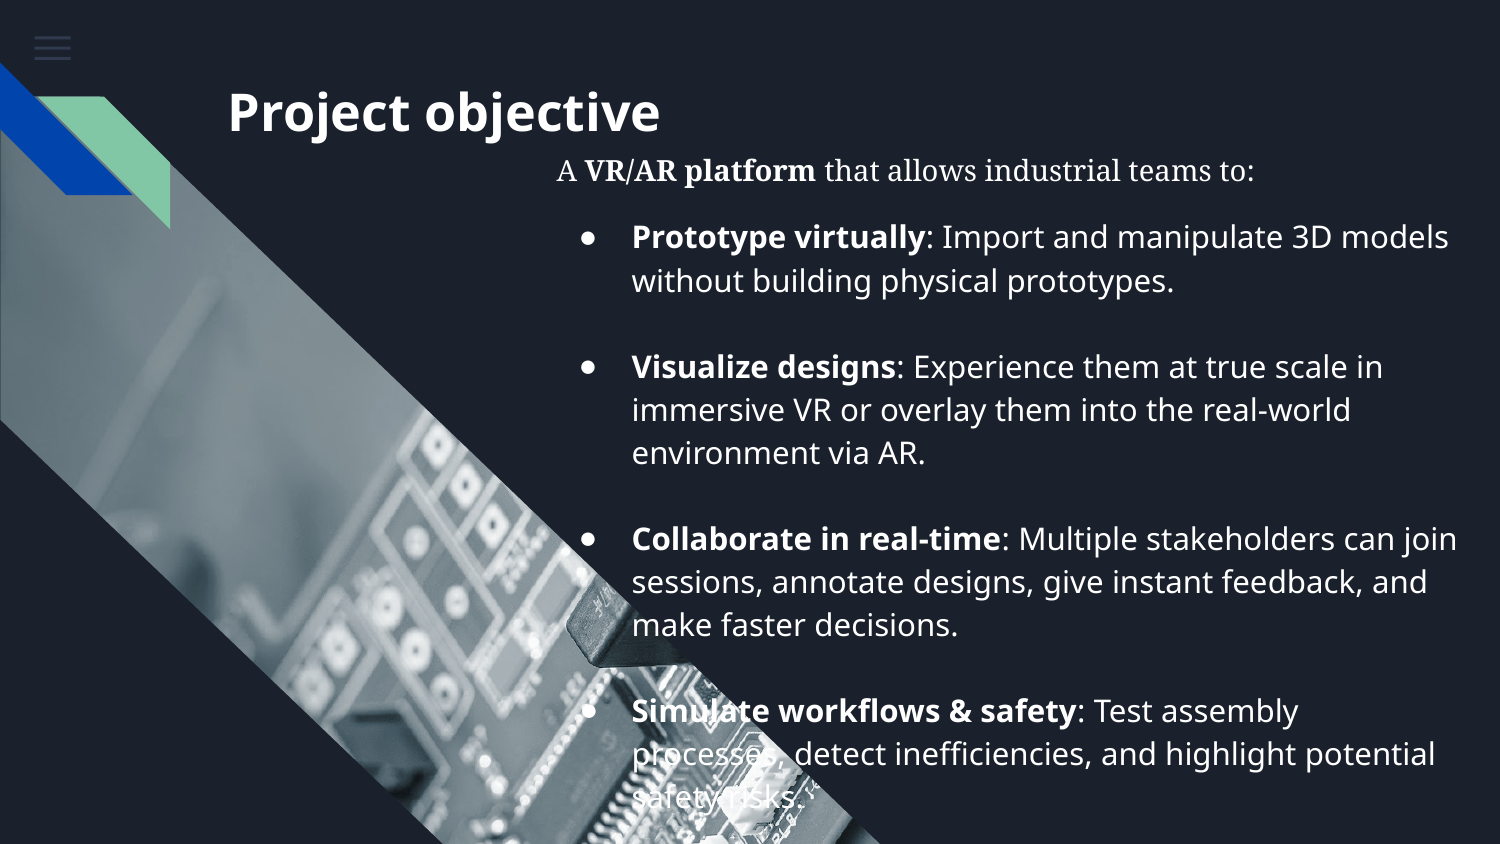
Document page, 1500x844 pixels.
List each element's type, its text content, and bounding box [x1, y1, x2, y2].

title Project objective [212, 64, 1368, 215]
picture [0, 97, 880, 844]
list A VR/AR platform that allows industrial teams to: Prototype virtually: Import and manipulate 3D models without building physical prototypes. Visualize designs: Experience them at true scale in immersive VR or overlay them into the real-world environment via AR. Collaborate in real-time: Multiple stakeholders can join sessions, annotate designs, give instant feedback, and make faster decisions. Simulate workflows & safety: Test assembly processes, detect inefficiencies, and highlight potential safety risks. [541, 132, 1476, 422]
